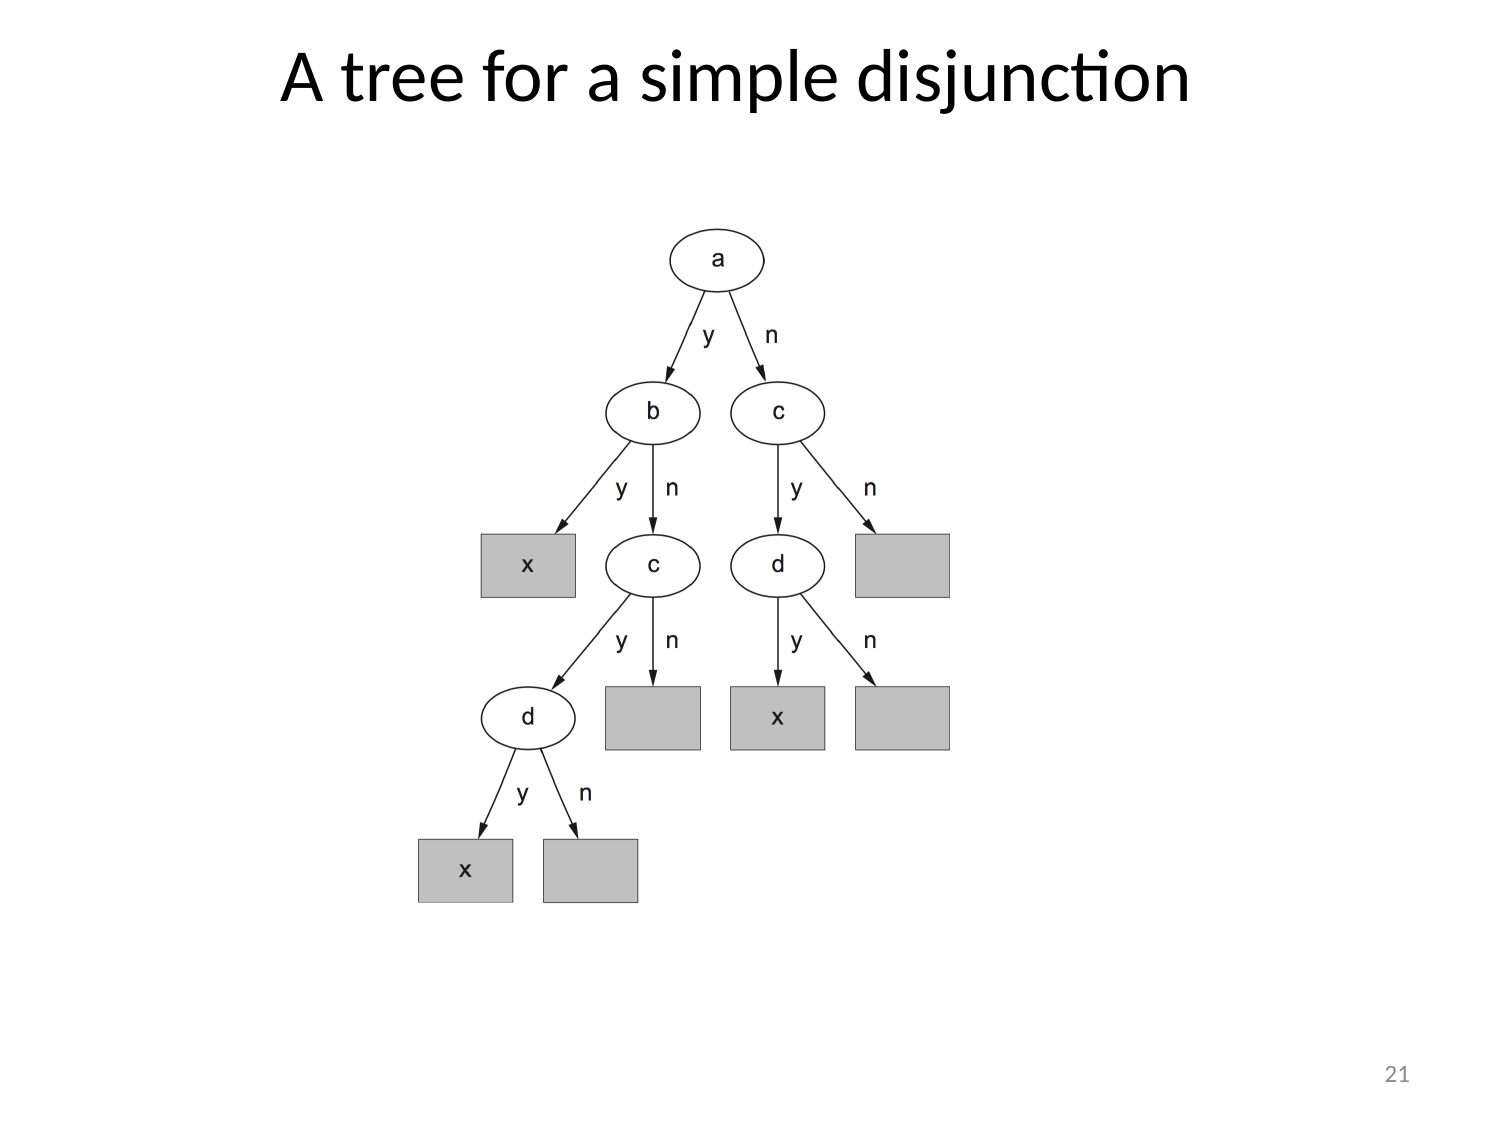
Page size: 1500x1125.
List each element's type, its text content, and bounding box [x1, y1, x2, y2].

title A tree for a simple disjunction [117, 0, 1356, 152]
slide_number 21 [1074, 1042, 1425, 1103]
picture [393, 184, 988, 931]
